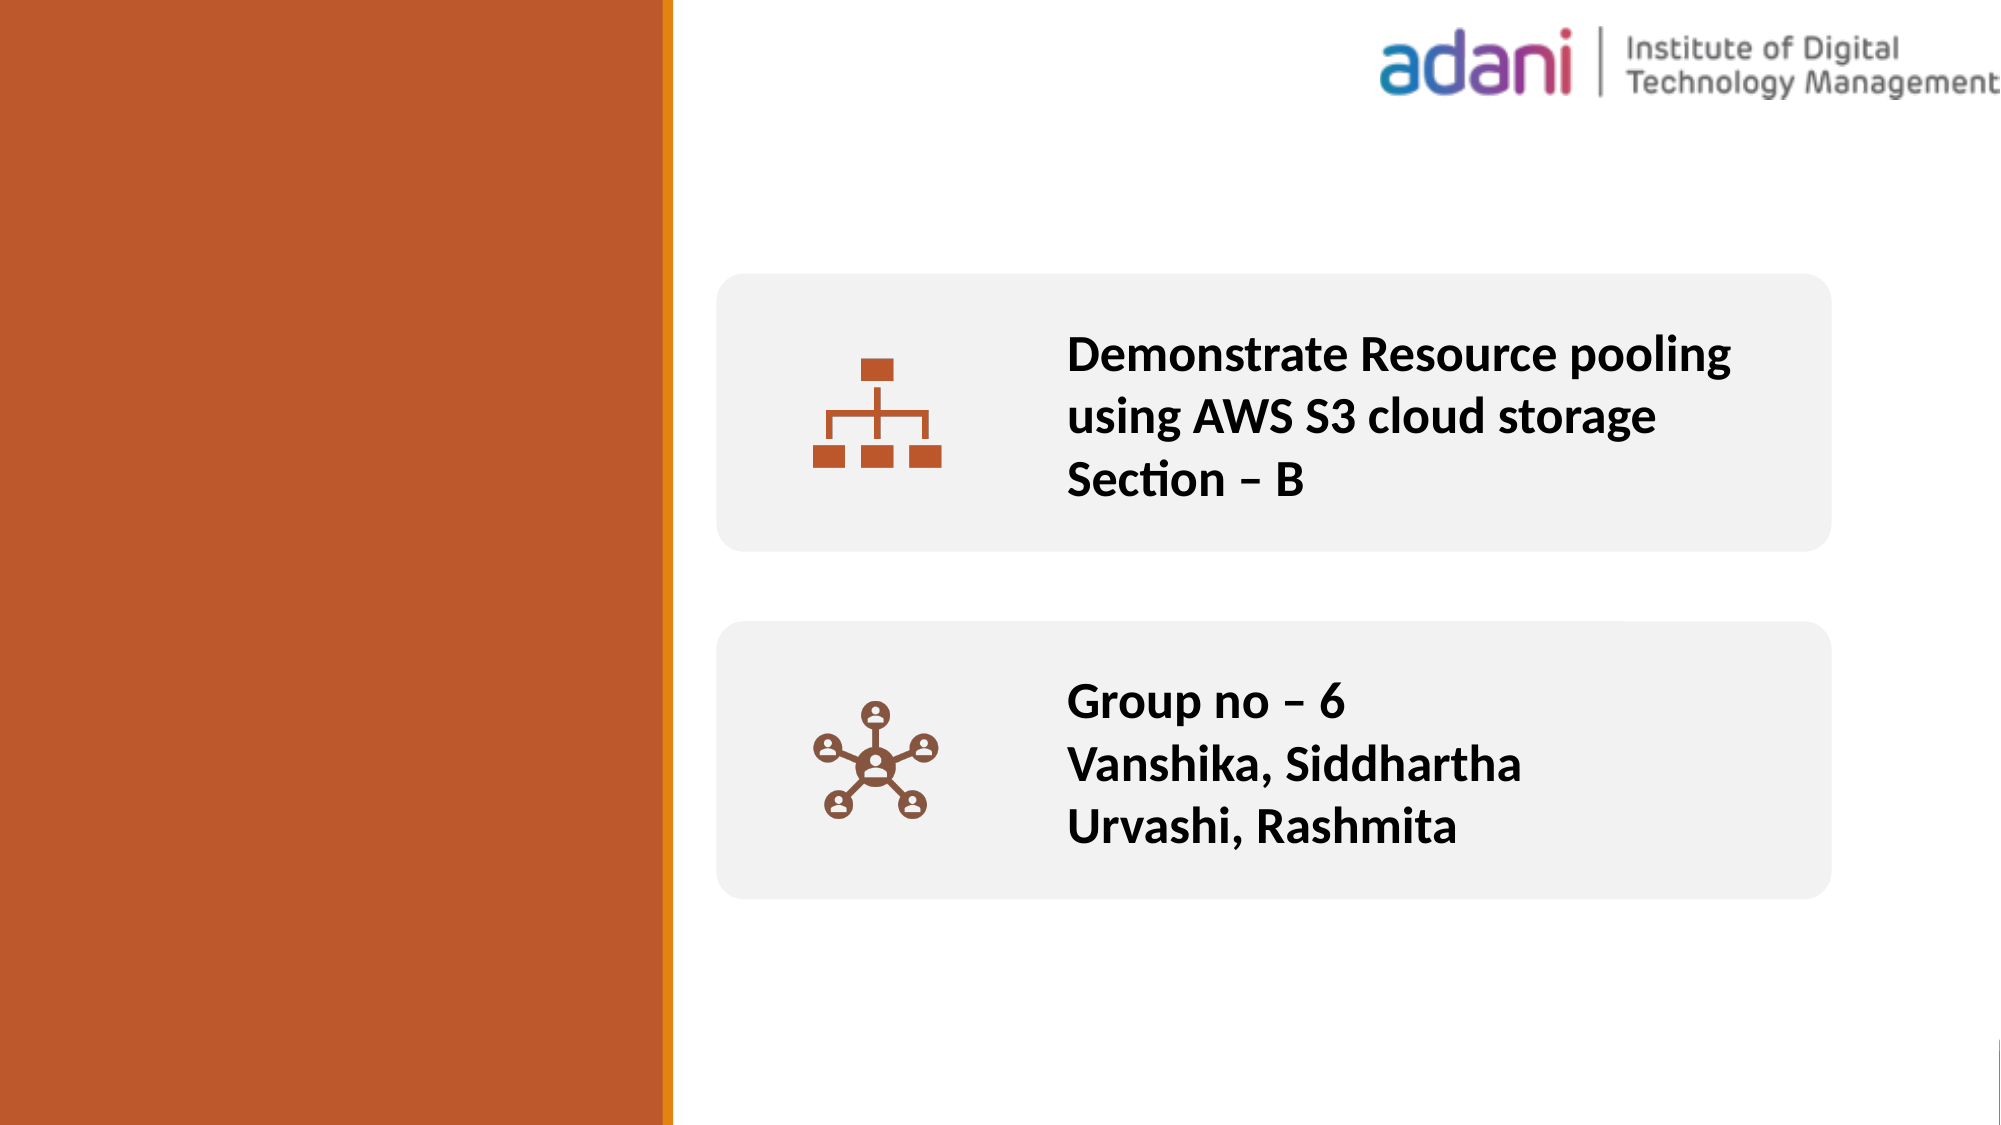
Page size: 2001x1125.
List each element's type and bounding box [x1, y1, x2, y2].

picture [1379, 26, 2000, 101]
text_box [0, 0, 661, 1125]
text_box [661, 0, 674, 282]
text_box [661, 296, 674, 1125]
text_box [674, 0, 2000, 1125]
text_box [715, 122, 1833, 1051]
